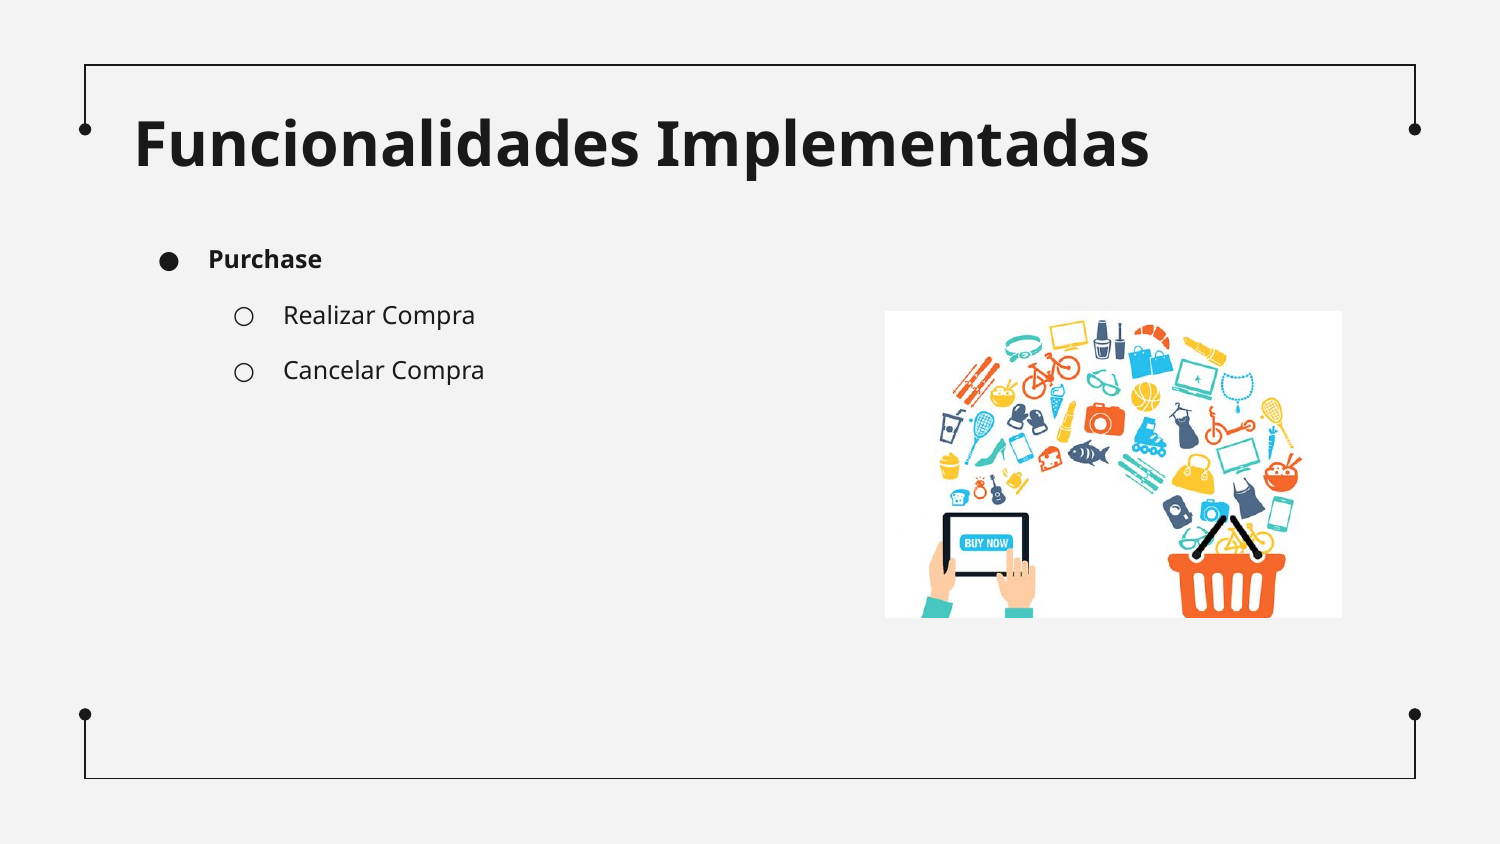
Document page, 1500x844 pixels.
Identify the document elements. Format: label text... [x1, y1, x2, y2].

title Funcionalidades Implementadas [118, 88, 1383, 183]
list Purchase Realizar Compra Cancelar Compra [118, 224, 1383, 705]
picture [885, 311, 1342, 618]
